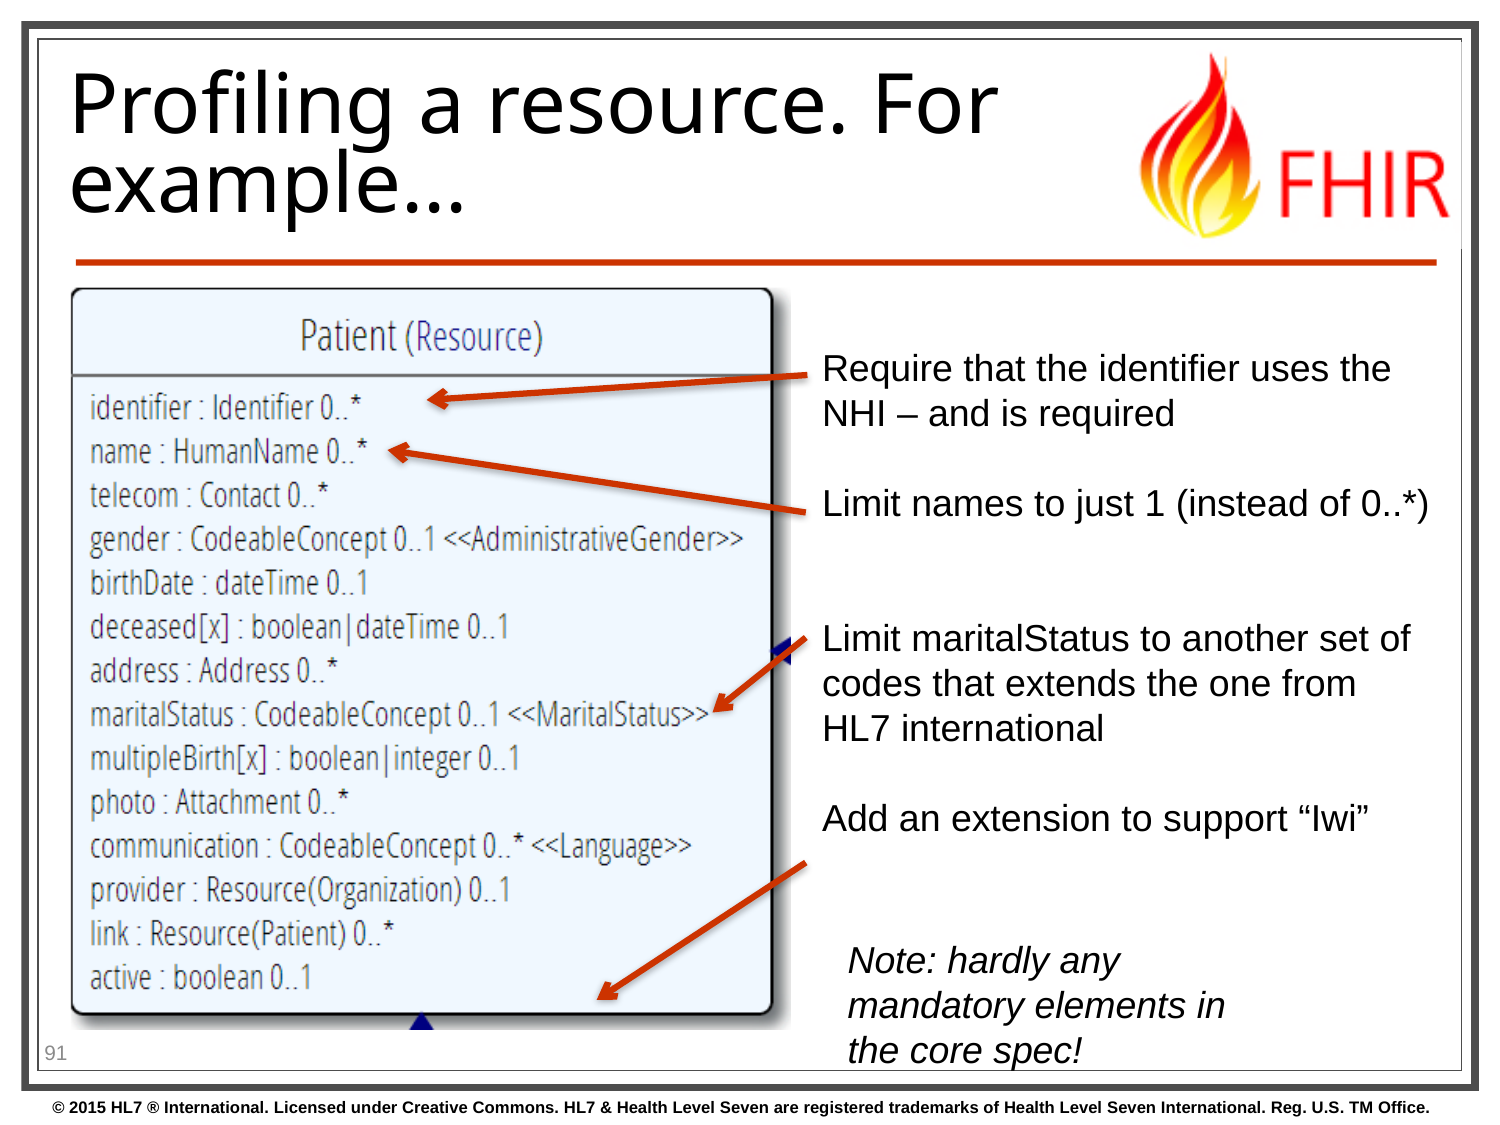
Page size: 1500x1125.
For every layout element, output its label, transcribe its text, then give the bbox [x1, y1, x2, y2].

picture [1128, 42, 1462, 249]
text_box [426, 374, 808, 401]
text_box Note: hardly any mandatory elements in the core spec! [832, 928, 1258, 1079]
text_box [712, 637, 807, 713]
text_box Require that the identifier uses the NHI – and is required Limit names to just 1 (instead of 0..*) Limit maritalStatus to another set of codes that extends the one from HL7 international Add an extension to support “Iwi” [807, 336, 1450, 847]
picture [62, 274, 791, 1030]
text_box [387, 449, 807, 513]
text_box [596, 862, 807, 1001]
title Profiling a resource. For example... [53, 54, 1128, 244]
slide_number 91 [29, 1034, 148, 1071]
